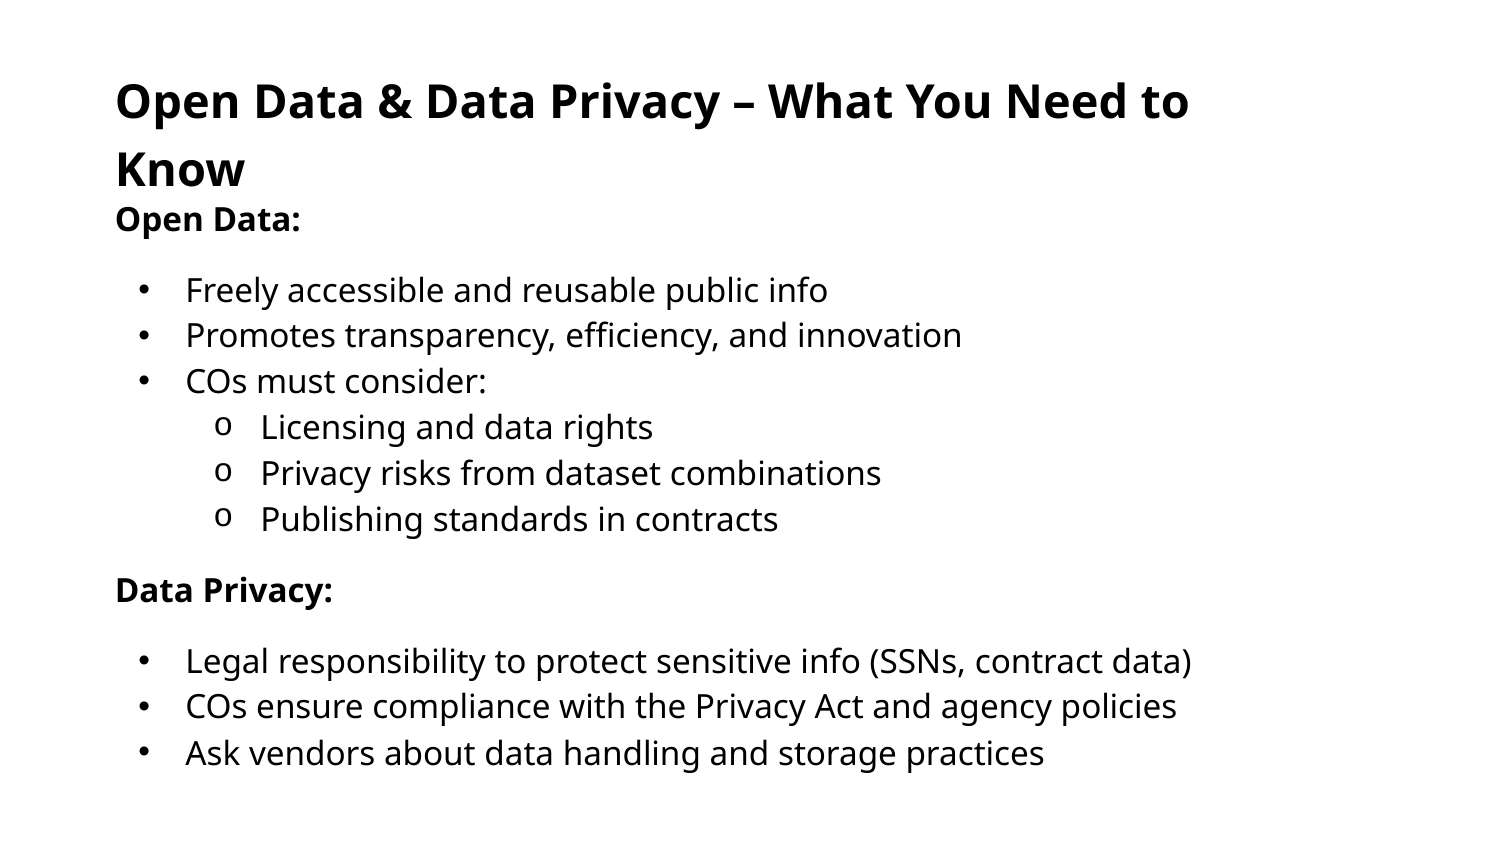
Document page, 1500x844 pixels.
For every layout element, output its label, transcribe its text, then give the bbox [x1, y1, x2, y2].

text_box Open Data: Freely accessible and reusable public info Promotes transparency, efficiency, and innovation COs must consider: Licensing and data rights Privacy risks from dataset combinations Publishing standards in contracts Data Privacy: Legal responsibility to protect sensitive info (SSNs, contract data) COs ensure compliance with the Privacy Act and agency policies Ask vendors about data handling and storage practices [99, 230, 1353, 797]
text_box [99, 157, 655, 213]
title Open Data & Data Privacy – What You Need to Know [99, 99, 1325, 157]
